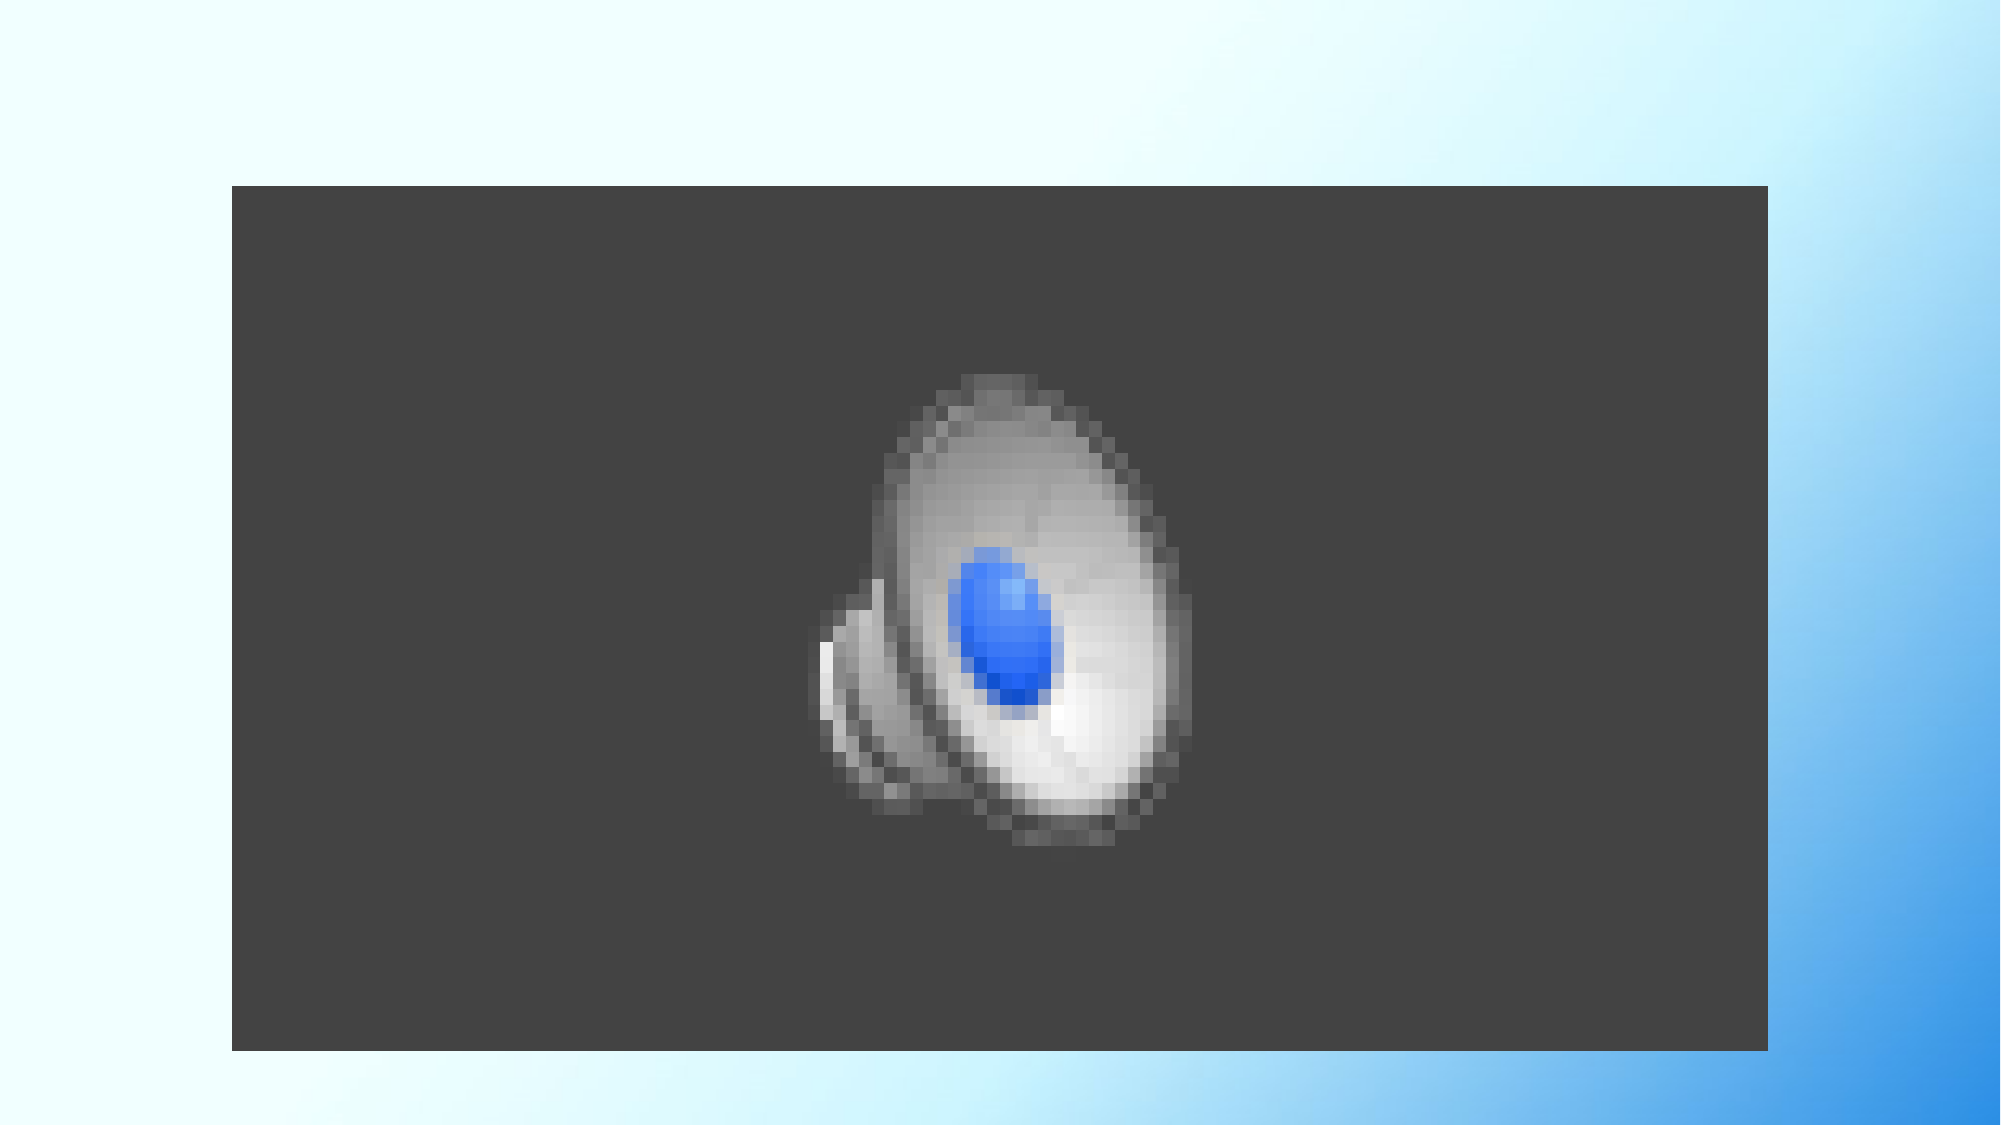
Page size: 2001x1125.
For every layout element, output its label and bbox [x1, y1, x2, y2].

text_box [231, 185, 1769, 1052]
picture [0, 0, 2001, 1125]
